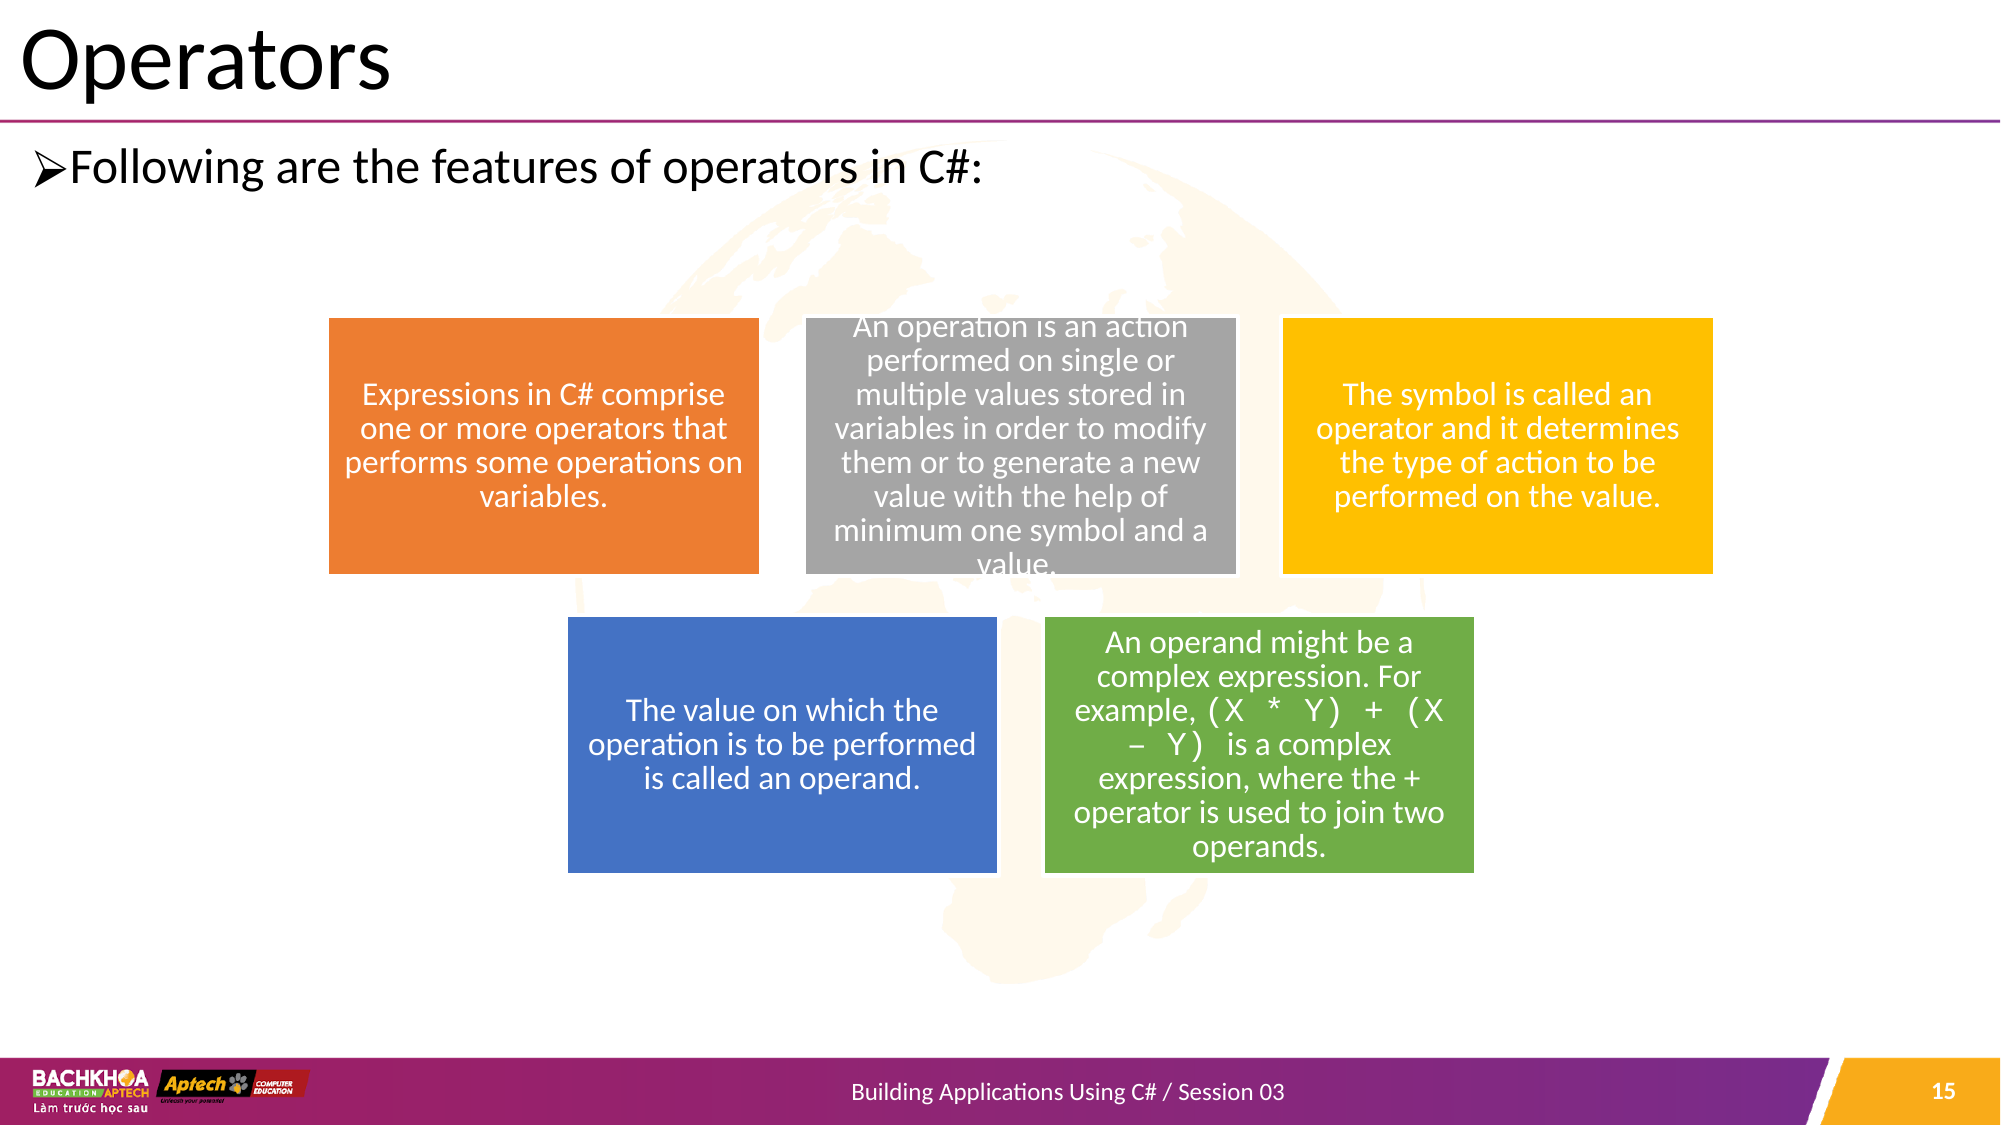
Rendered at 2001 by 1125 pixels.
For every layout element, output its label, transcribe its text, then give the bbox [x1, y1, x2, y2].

slide_number ‹#› [1899, 1059, 1988, 1120]
title Operators [5, 3, 1993, 116]
text_box The value on which the operation is to be performed is called an operand. [565, 615, 1000, 876]
list Following are the features of operators in C#: [5, 125, 1993, 1014]
text_box An operation is an action performed on single or multiple values stored in variables in order to modify them or to generate a new value with the help of minimum one symbol and a value. [804, 316, 1238, 577]
footer Building Applications Using C# / Session 03 [324, 1060, 1813, 1120]
text_box The symbol is called an operator and it determines the type of action to be performed on the value. [1281, 316, 1715, 577]
text_box An operand might be a complex expression. For example, (X * Y) + (X – Y) is a complex expression, where the + operator is used to join two operands. [1042, 615, 1477, 876]
text_box Expressions in C# comprise one or more operators that performs some operations on variables. [327, 316, 761, 577]
picture [0, 0, 2001, 1125]
